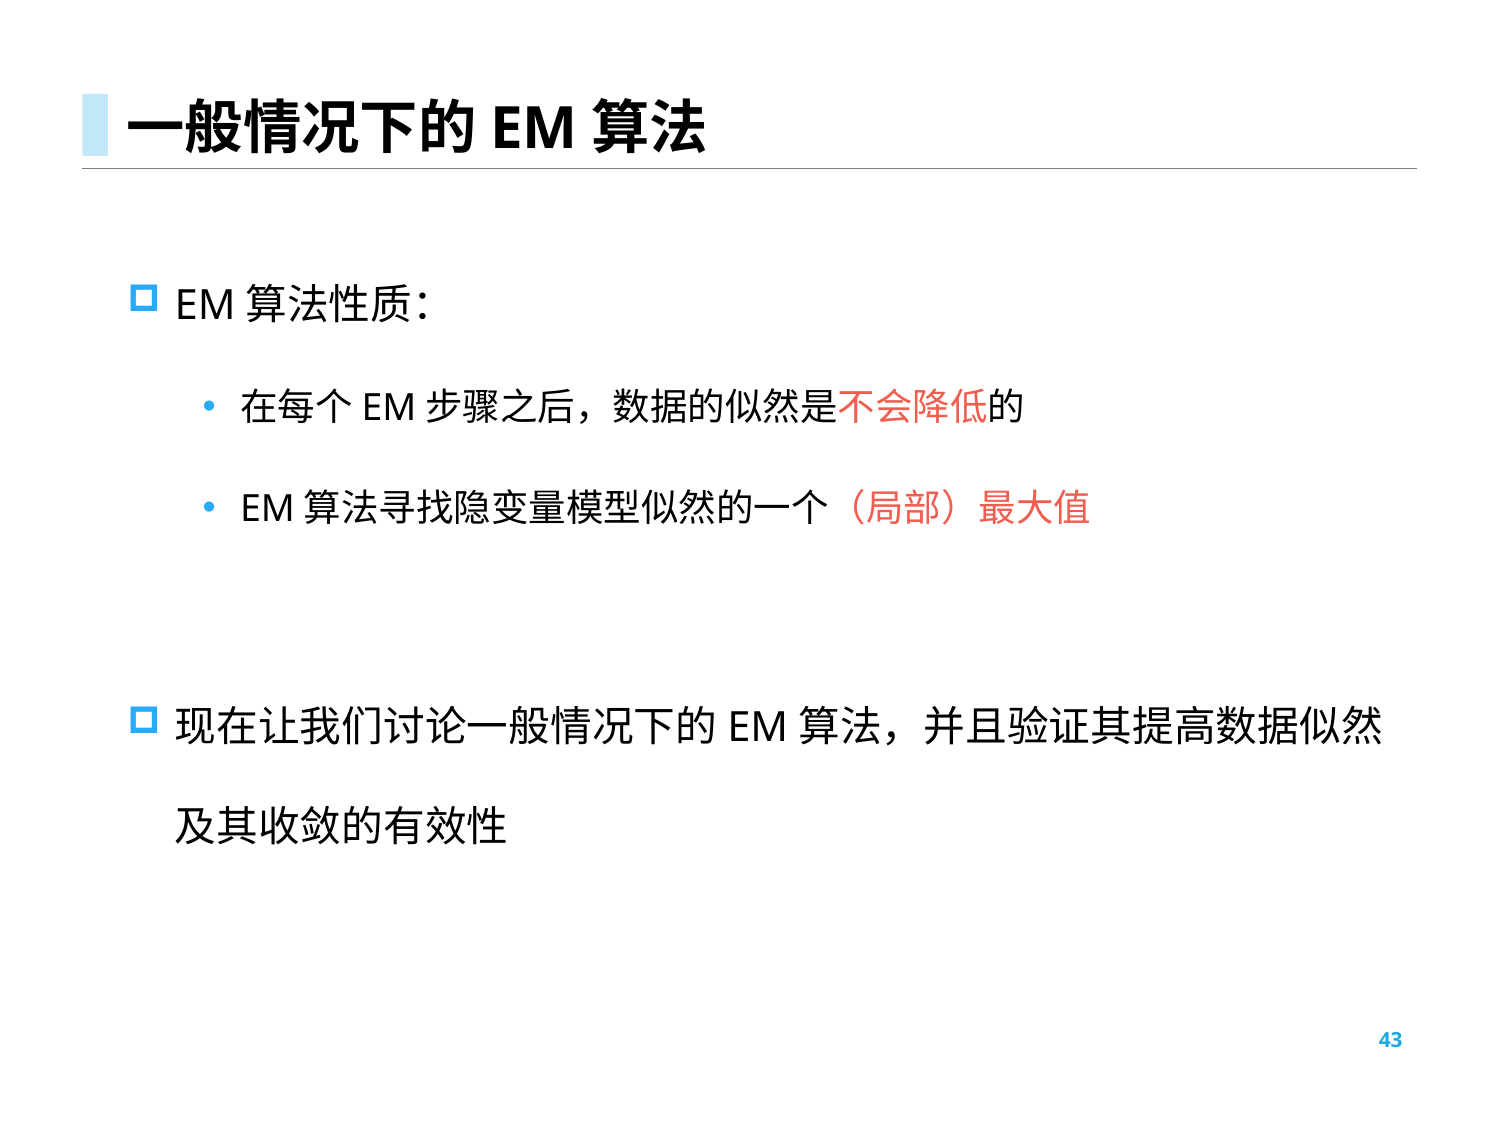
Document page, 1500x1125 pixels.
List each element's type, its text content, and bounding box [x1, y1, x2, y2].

slide_number 43 [1059, 1023, 1418, 1058]
text_box EM算法性质： 在每个EM步骤之后，数据的似然是不会降低的 EM算法寻找隐变量模型似然的一个（局部）最大值 现在让我们讨论一般情况下的EM算法，并且验证其提高数据似然及其收敛的有效性 [112, 220, 1418, 1009]
title 一般情况下的EM算法 [111, 0, 1447, 169]
